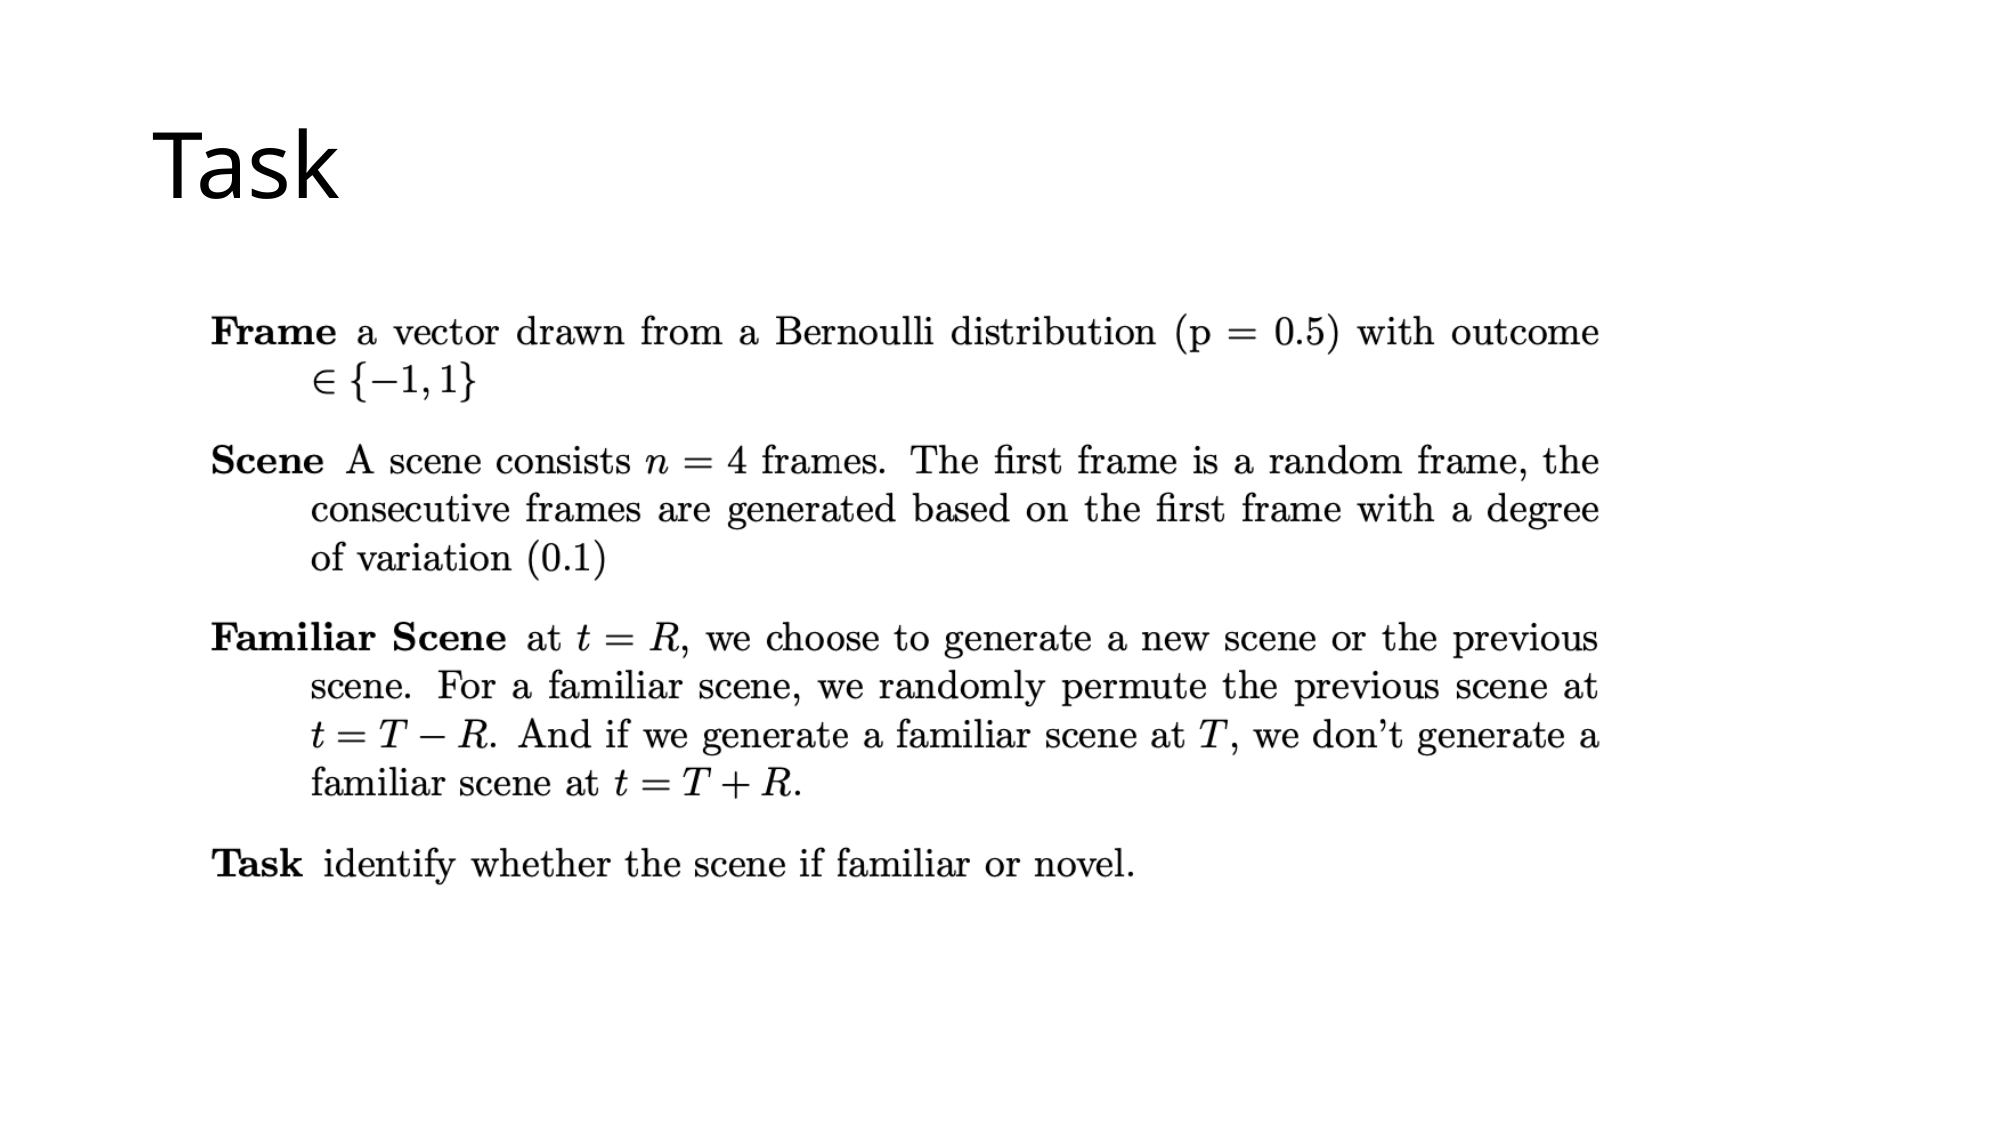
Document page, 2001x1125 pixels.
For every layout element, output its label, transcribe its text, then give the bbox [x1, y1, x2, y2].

picture [165, 277, 1717, 937]
title Task [137, 59, 1863, 278]
